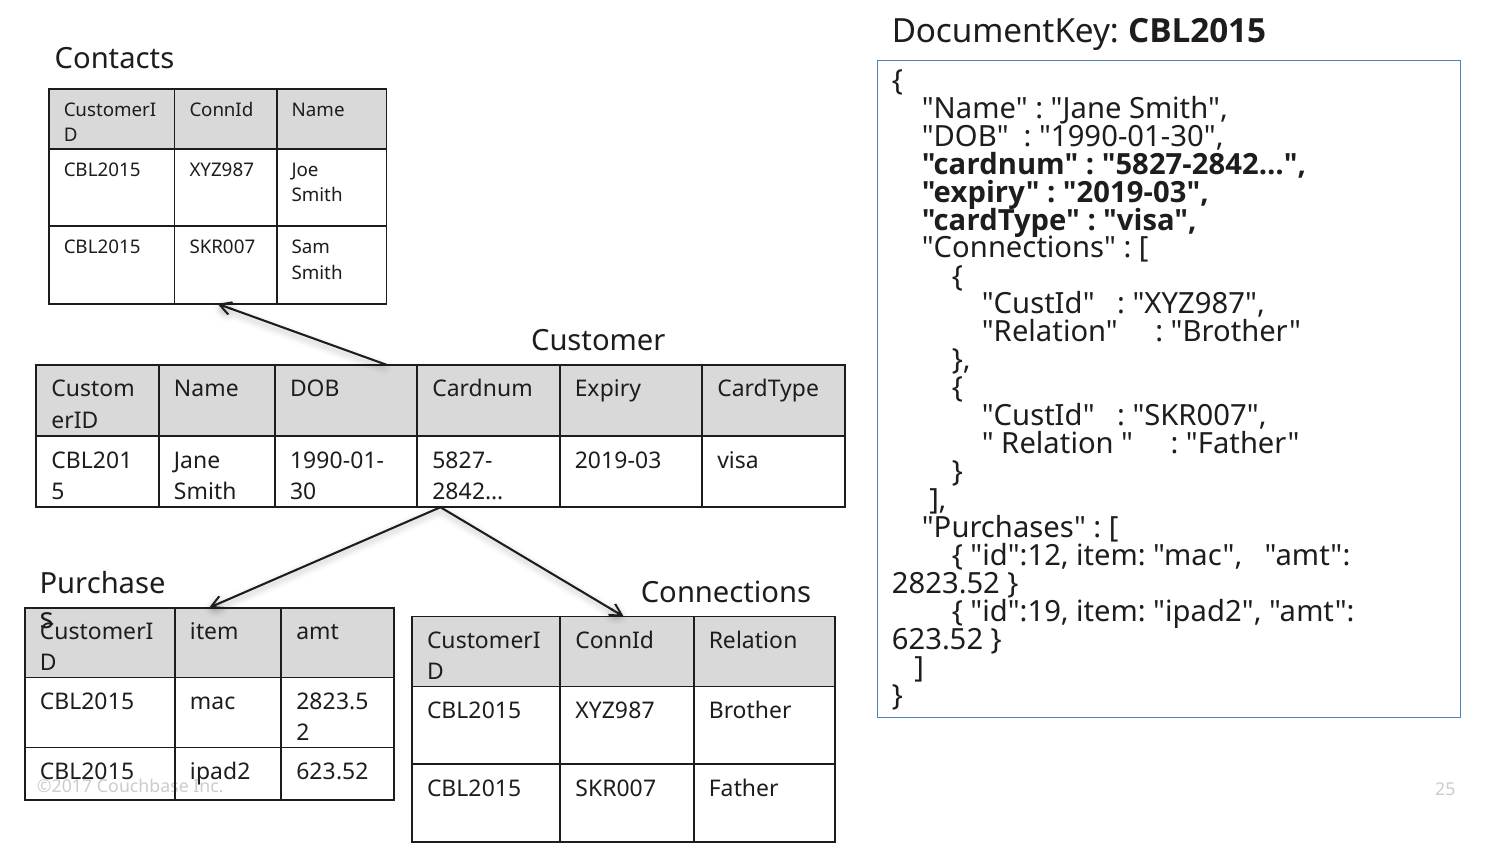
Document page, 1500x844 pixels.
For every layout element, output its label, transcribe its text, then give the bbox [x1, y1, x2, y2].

table_cell 623.52 [282, 748, 393, 799]
table_header ConnId [561, 617, 693, 686]
table_cell Brother [695, 687, 834, 763]
table_cell 2019-03 [561, 437, 701, 506]
table_cell SKR007 [175, 227, 276, 303]
text_box Customer [516, 313, 686, 364]
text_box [209, 507, 441, 608]
table_cell CBL2015 [413, 765, 559, 841]
table_header CustomerID [413, 617, 559, 686]
table_cell CBL2015 [413, 687, 559, 763]
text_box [217, 293, 387, 366]
table_cell Father [695, 765, 834, 841]
table_cell CBL2015 [37, 437, 158, 506]
table_cell Joe Smith [278, 150, 386, 225]
table_header CardType [703, 366, 844, 435]
table_cell XYZ987 [175, 150, 276, 225]
table_cell CBL2015 [26, 678, 174, 747]
table_cell mac [176, 678, 280, 747]
table_header item [176, 609, 280, 677]
table_cell 5827-2842… [418, 437, 559, 505]
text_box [440, 507, 624, 617]
table_header Expiry [561, 366, 701, 435]
table_cell 2823.52 [282, 678, 393, 747]
table_cell ipad2 [176, 748, 280, 799]
table_cell CBL2015 [50, 150, 174, 225]
table_cell Sam Smith [278, 227, 386, 291]
text_box Purchases [24, 557, 195, 642]
table_header CustomerID [50, 90, 174, 148]
table_cell visa [703, 437, 844, 506]
text_box Connections [628, 565, 836, 616]
text_box { "Name" : "Jane Smith", "DOB" : "1990-01-30", "cardnum" : "5827-2842…", "expiry" : "2019-03", "cardType" : "visa", "Connections" : [ { "CustId" : "XYZ987", "Relation" : "Brother" }, { "CustId" : "SKR007", " Relation " : "Father" } ], "Purchases" : [ { "id":12, item: "mac", "amt": 2823.52 } { "id":19, item: "ipad2", "amt": 623.52 } ] } [877, 60, 1461, 718]
table_header amt [282, 615, 393, 677]
table_cell XYZ987 [561, 687, 693, 763]
table_cell 1990-01-30 [276, 437, 416, 505]
text_box Contacts [39, 31, 210, 82]
table_cell Jane Smith [160, 437, 274, 506]
table_header DOB [276, 366, 416, 435]
table_cell CBL2015 [50, 227, 174, 303]
table_header Relation [695, 617, 834, 686]
table_header Name [160, 366, 274, 435]
table_cell CBL2015 [26, 748, 174, 799]
table_header CustomerID [37, 366, 158, 435]
table_header ConnId [175, 90, 276, 148]
table_header Name [278, 90, 386, 148]
table_header Cardnum [418, 366, 559, 435]
table_header CustomerID [26, 642, 174, 677]
table_cell SKR007 [561, 765, 693, 841]
text_box DocumentKey: CBL2015 [877, 1, 1359, 57]
